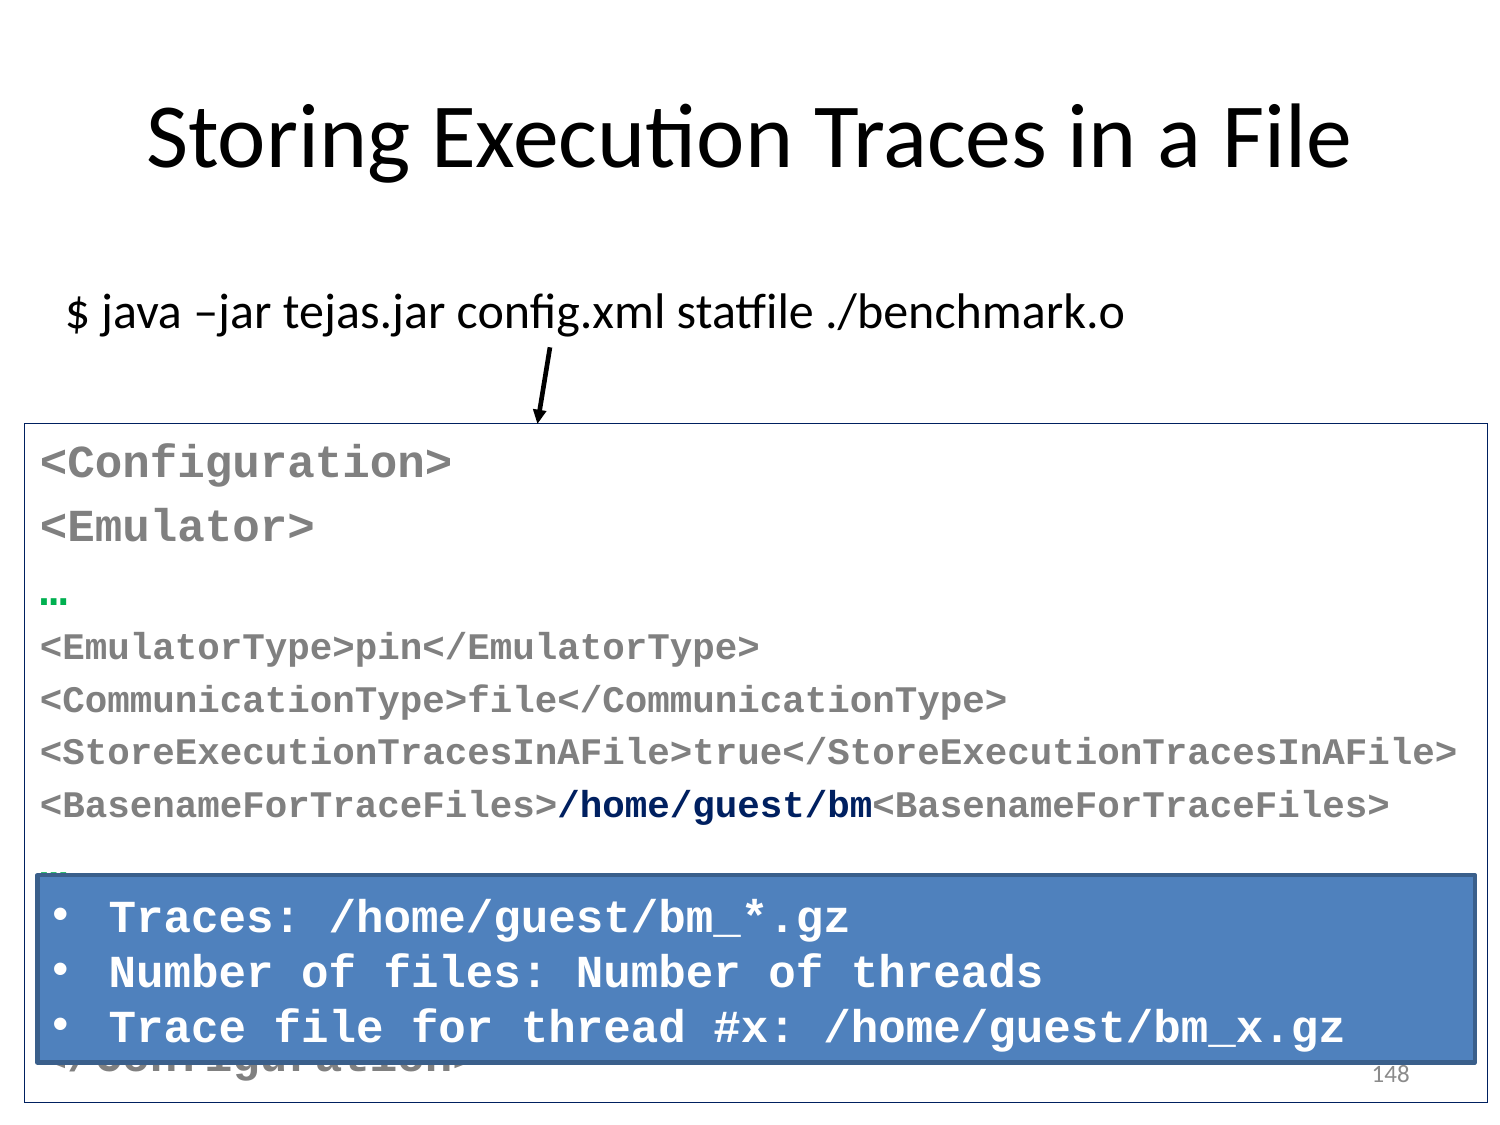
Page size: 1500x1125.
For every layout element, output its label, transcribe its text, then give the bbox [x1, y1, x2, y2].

text_box $ java –jar tejas.jar config.xml statfile ./benchmark.o [50, 271, 1450, 347]
list <Configuration> <Emulator> … <EmulatorType>pin</EmulatorType> <CommunicationType>file</CommunicationType> <StoreExecutionTracesInAFile>true</StoreExecutionTracesInAFile> <BasenameForTraceFiles>/home/guest/bm<BasenameForTraceFiles> … </Emulator> … </Configuration> [24, 423, 1488, 1103]
text_box Traces: /home/guest/bm_*.gz Number of files: Number of threads Trace file for thread #x: /home/guest/bm_x.gz [35, 873, 1477, 1065]
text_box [537, 347, 551, 424]
title Storing Execution Traces in a File [75, 37, 1425, 225]
